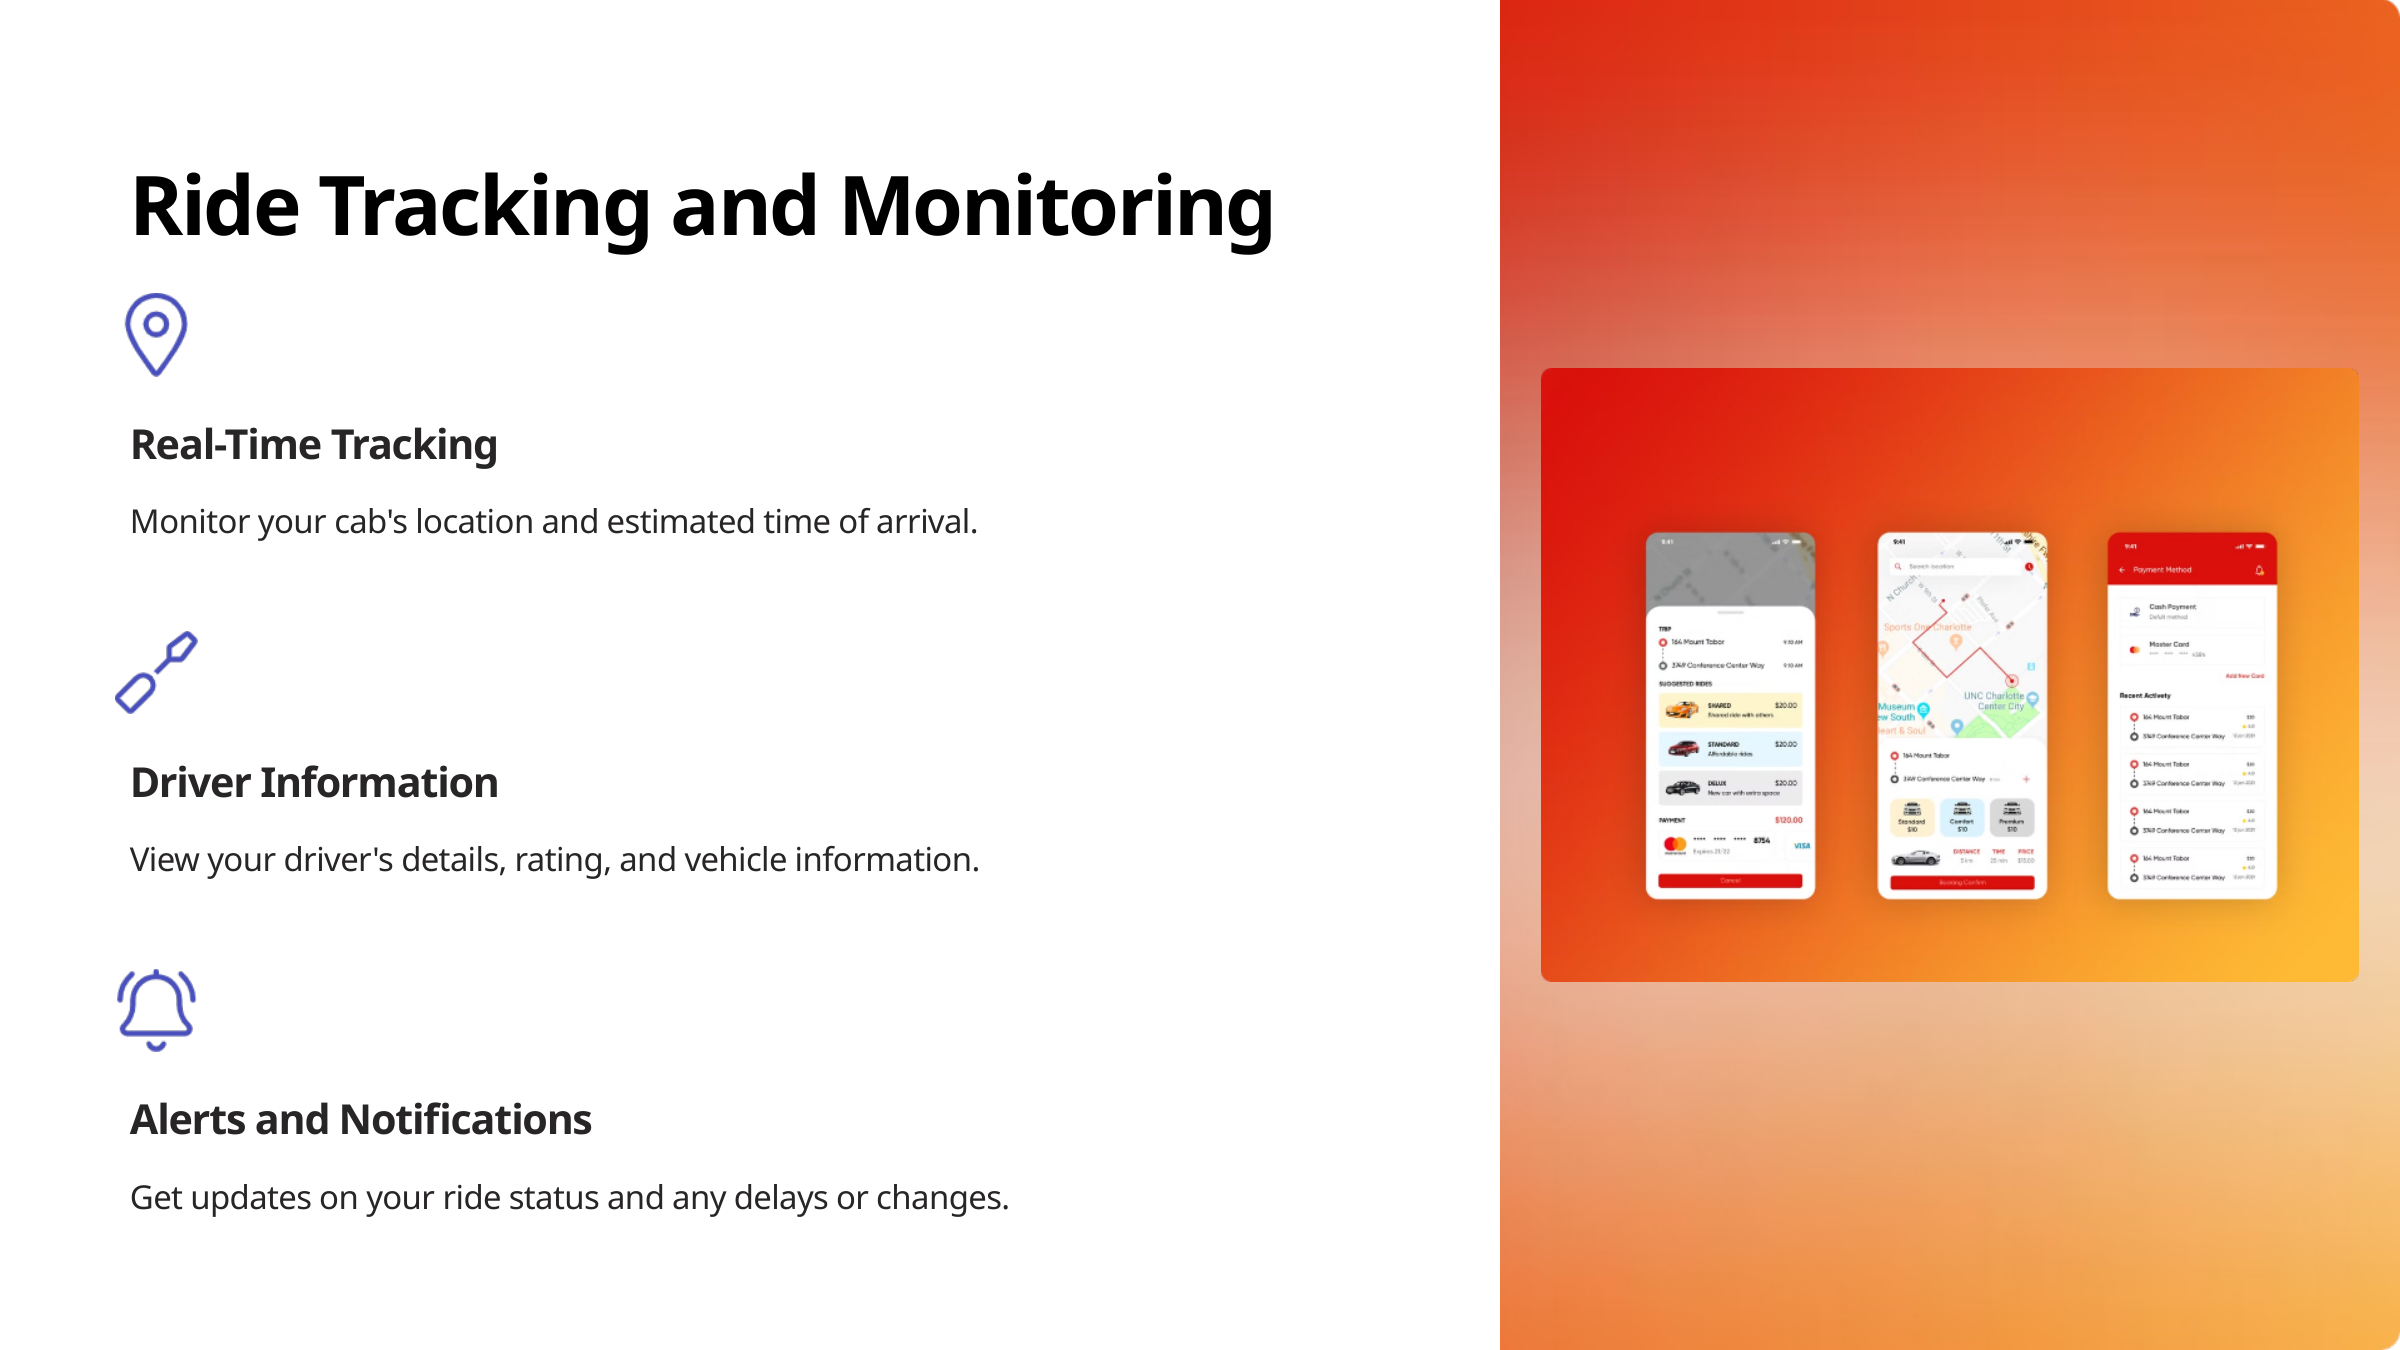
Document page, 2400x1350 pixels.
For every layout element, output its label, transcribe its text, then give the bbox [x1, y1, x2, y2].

picture [1499, 0, 2400, 1350]
text_box Get updates on your ride status and any delays or changes. [115, 1155, 1385, 1209]
picture [115, 293, 198, 377]
text_box Driver Information [115, 746, 527, 799]
text_box Monitor your cab's location and estimated time of arrival. [115, 480, 1385, 533]
text_box [0, 0, 1499, 1350]
picture [115, 631, 198, 714]
text_box Real-Time Tracking [115, 409, 527, 461]
text_box Alerts and Notifications [115, 1084, 563, 1136]
text_box View your driver's details, rating, and vehicle information. [115, 817, 1385, 871]
text_box Ride Tracking and Monitoring [115, 141, 1225, 245]
picture [115, 969, 198, 1052]
